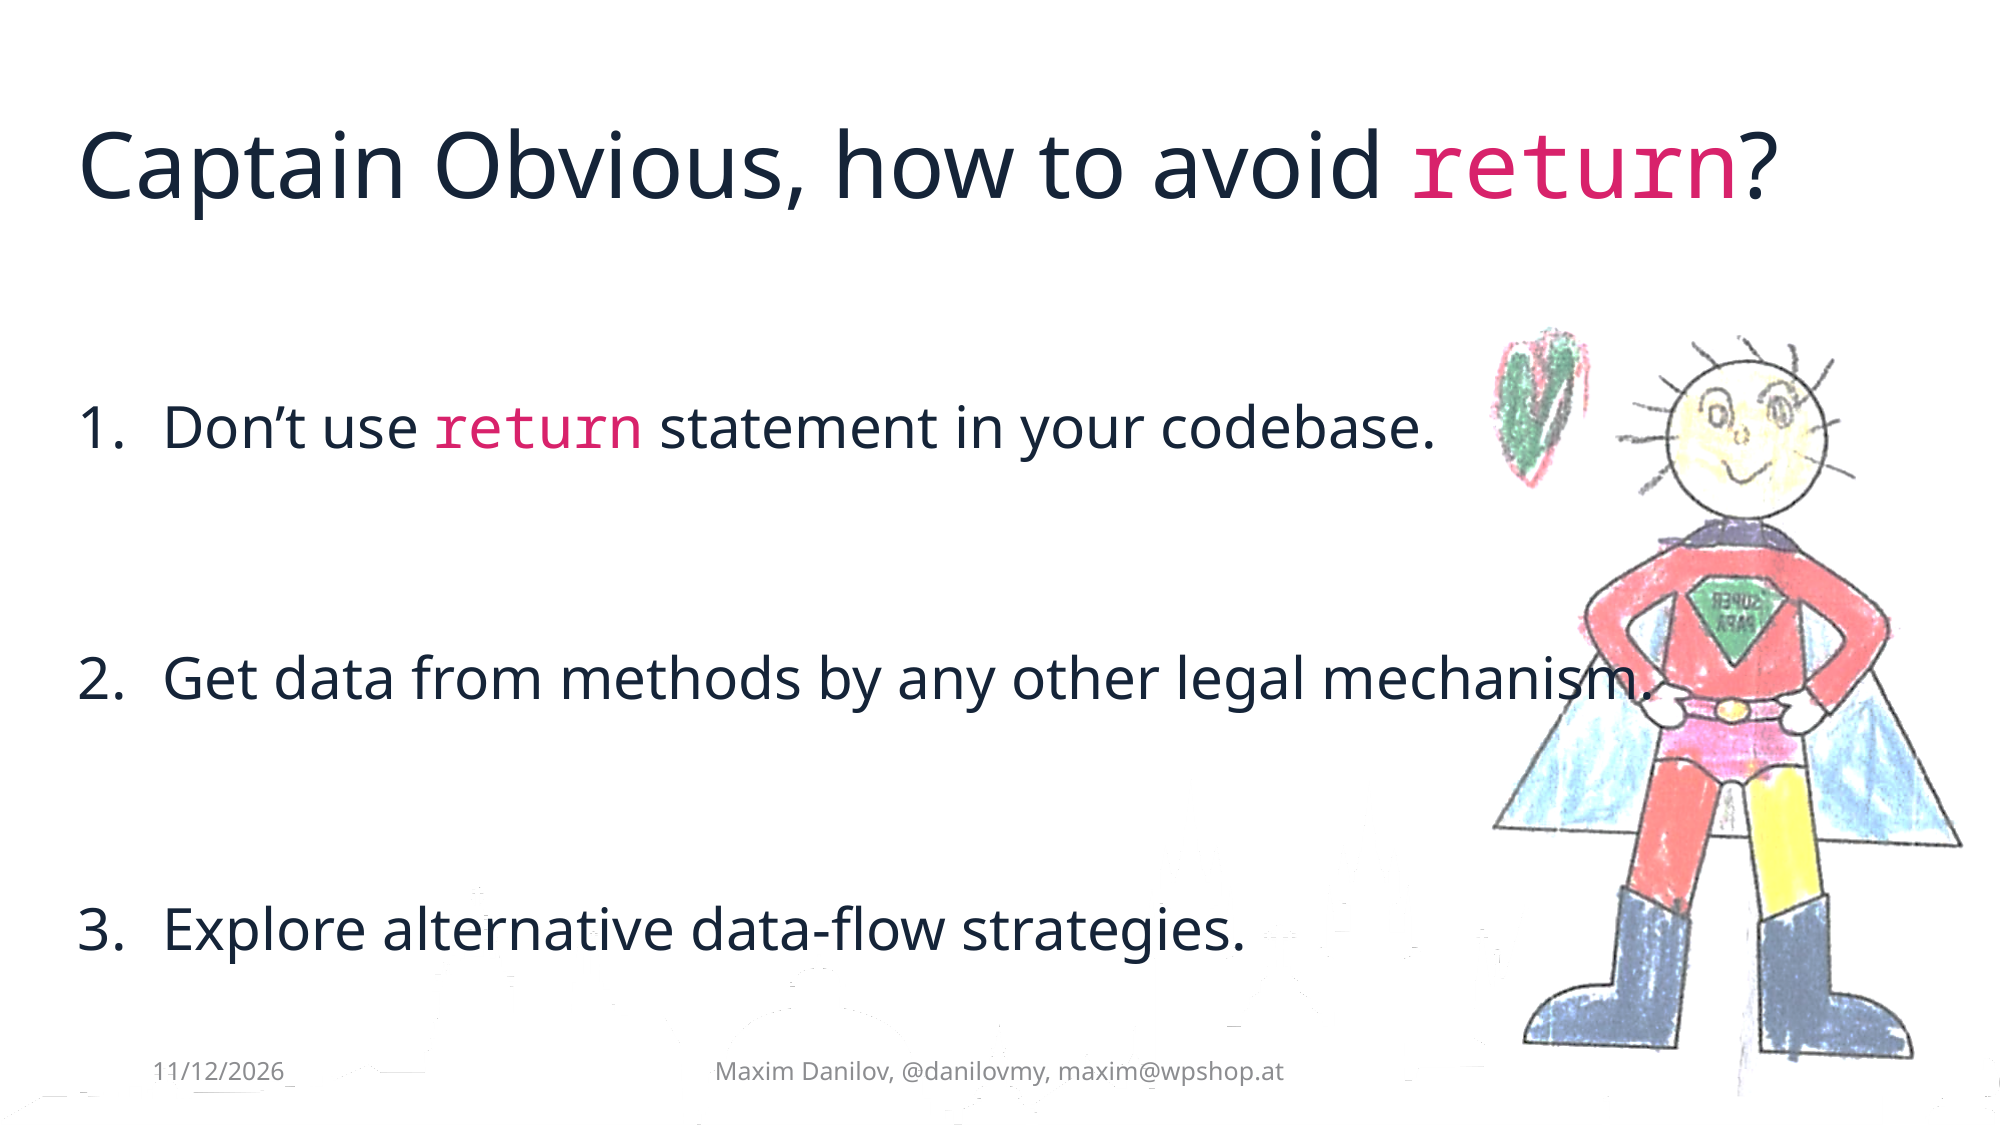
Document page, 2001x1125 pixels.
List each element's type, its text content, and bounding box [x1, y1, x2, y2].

footer Maxim Danilov, @danilovmy, maxim@wpshop.at [662, 1042, 1338, 1103]
picture [0, 299, 2000, 1125]
title Captain Obvious, how to avoid return? [62, 59, 1863, 278]
slide_number 13 [1412, 1042, 1863, 1103]
list Don’t use return statement in your codebase. Get data from methods by any other legal mechanism. Explore alternative data-flow strategies. [62, 299, 1461, 1014]
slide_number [137, 1042, 588, 1103]
